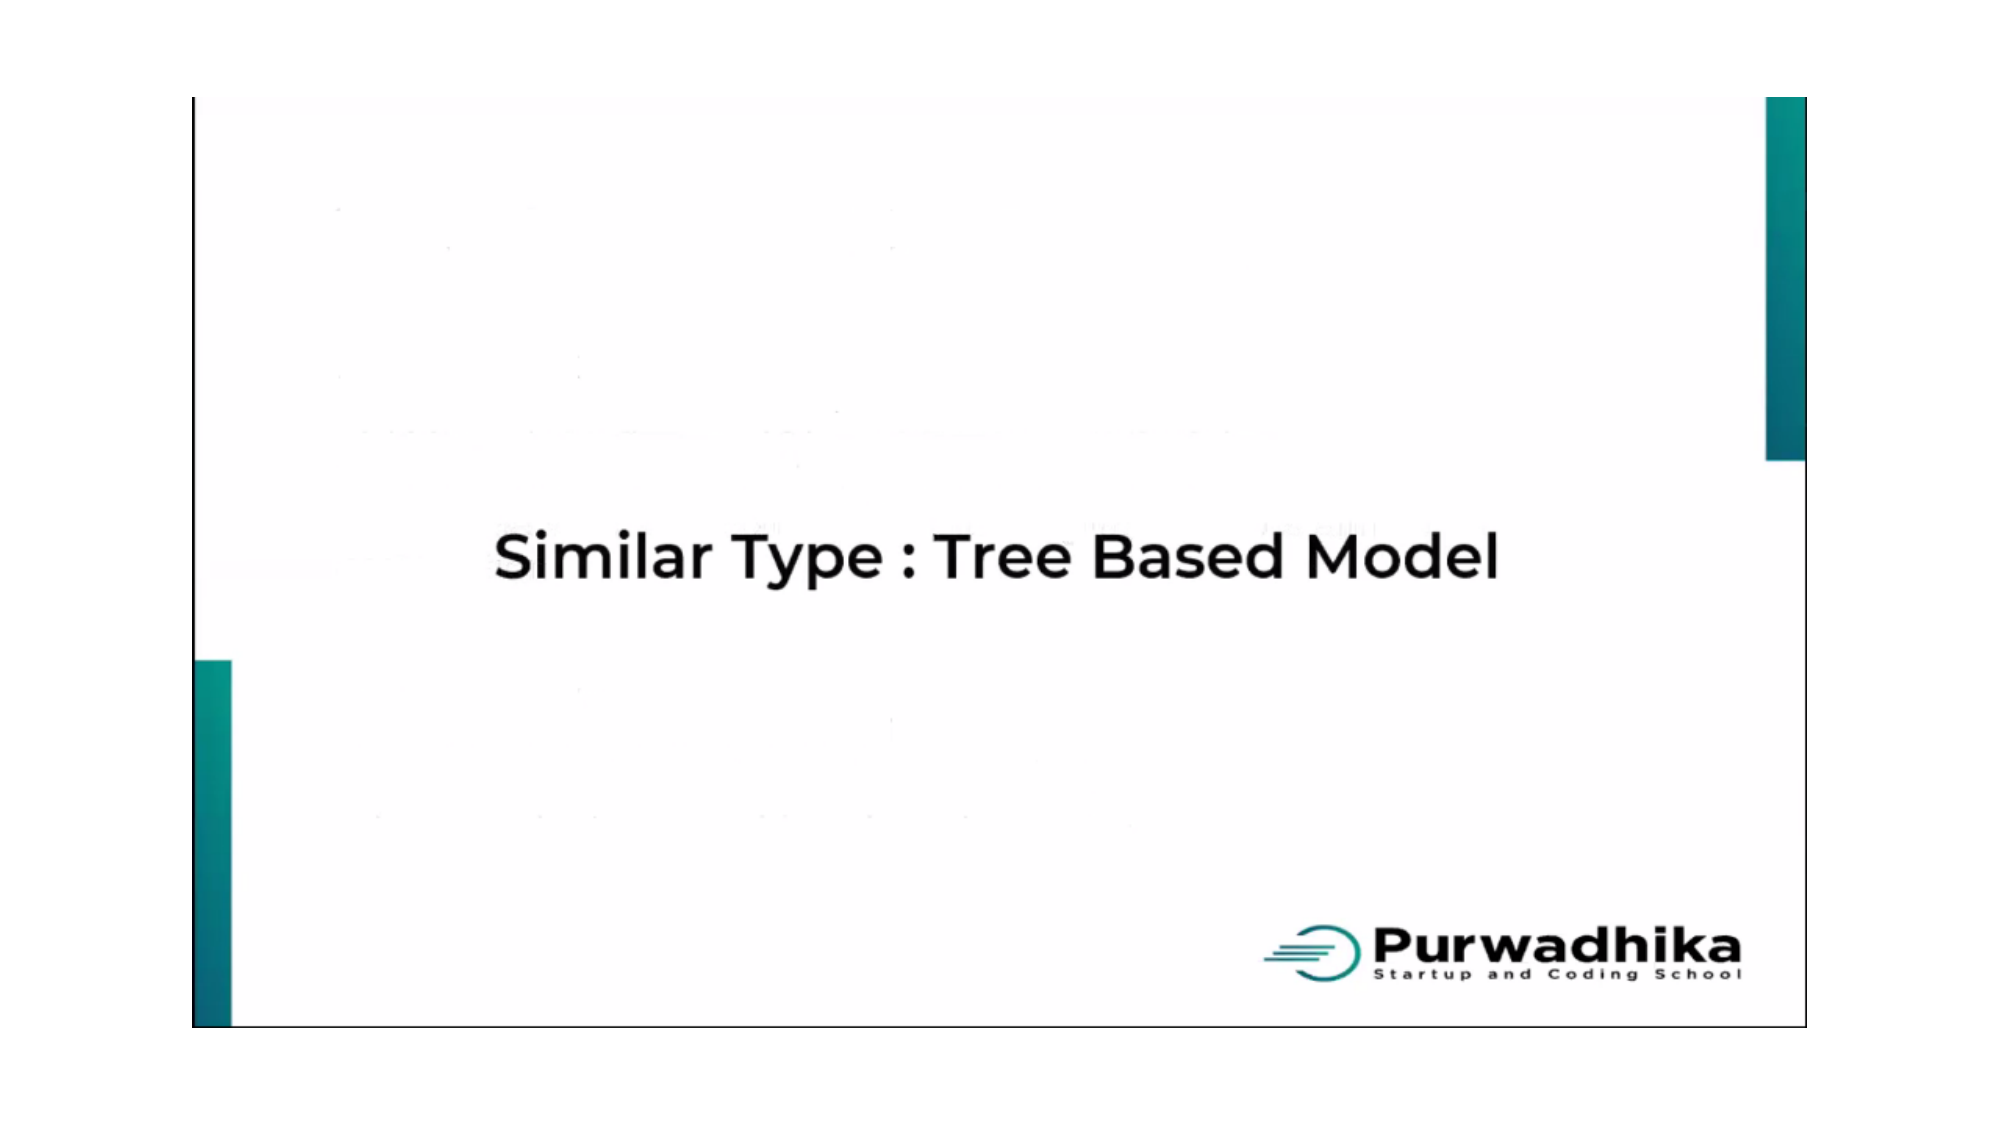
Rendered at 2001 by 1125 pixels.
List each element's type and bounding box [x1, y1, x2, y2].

picture [192, 97, 1808, 1028]
